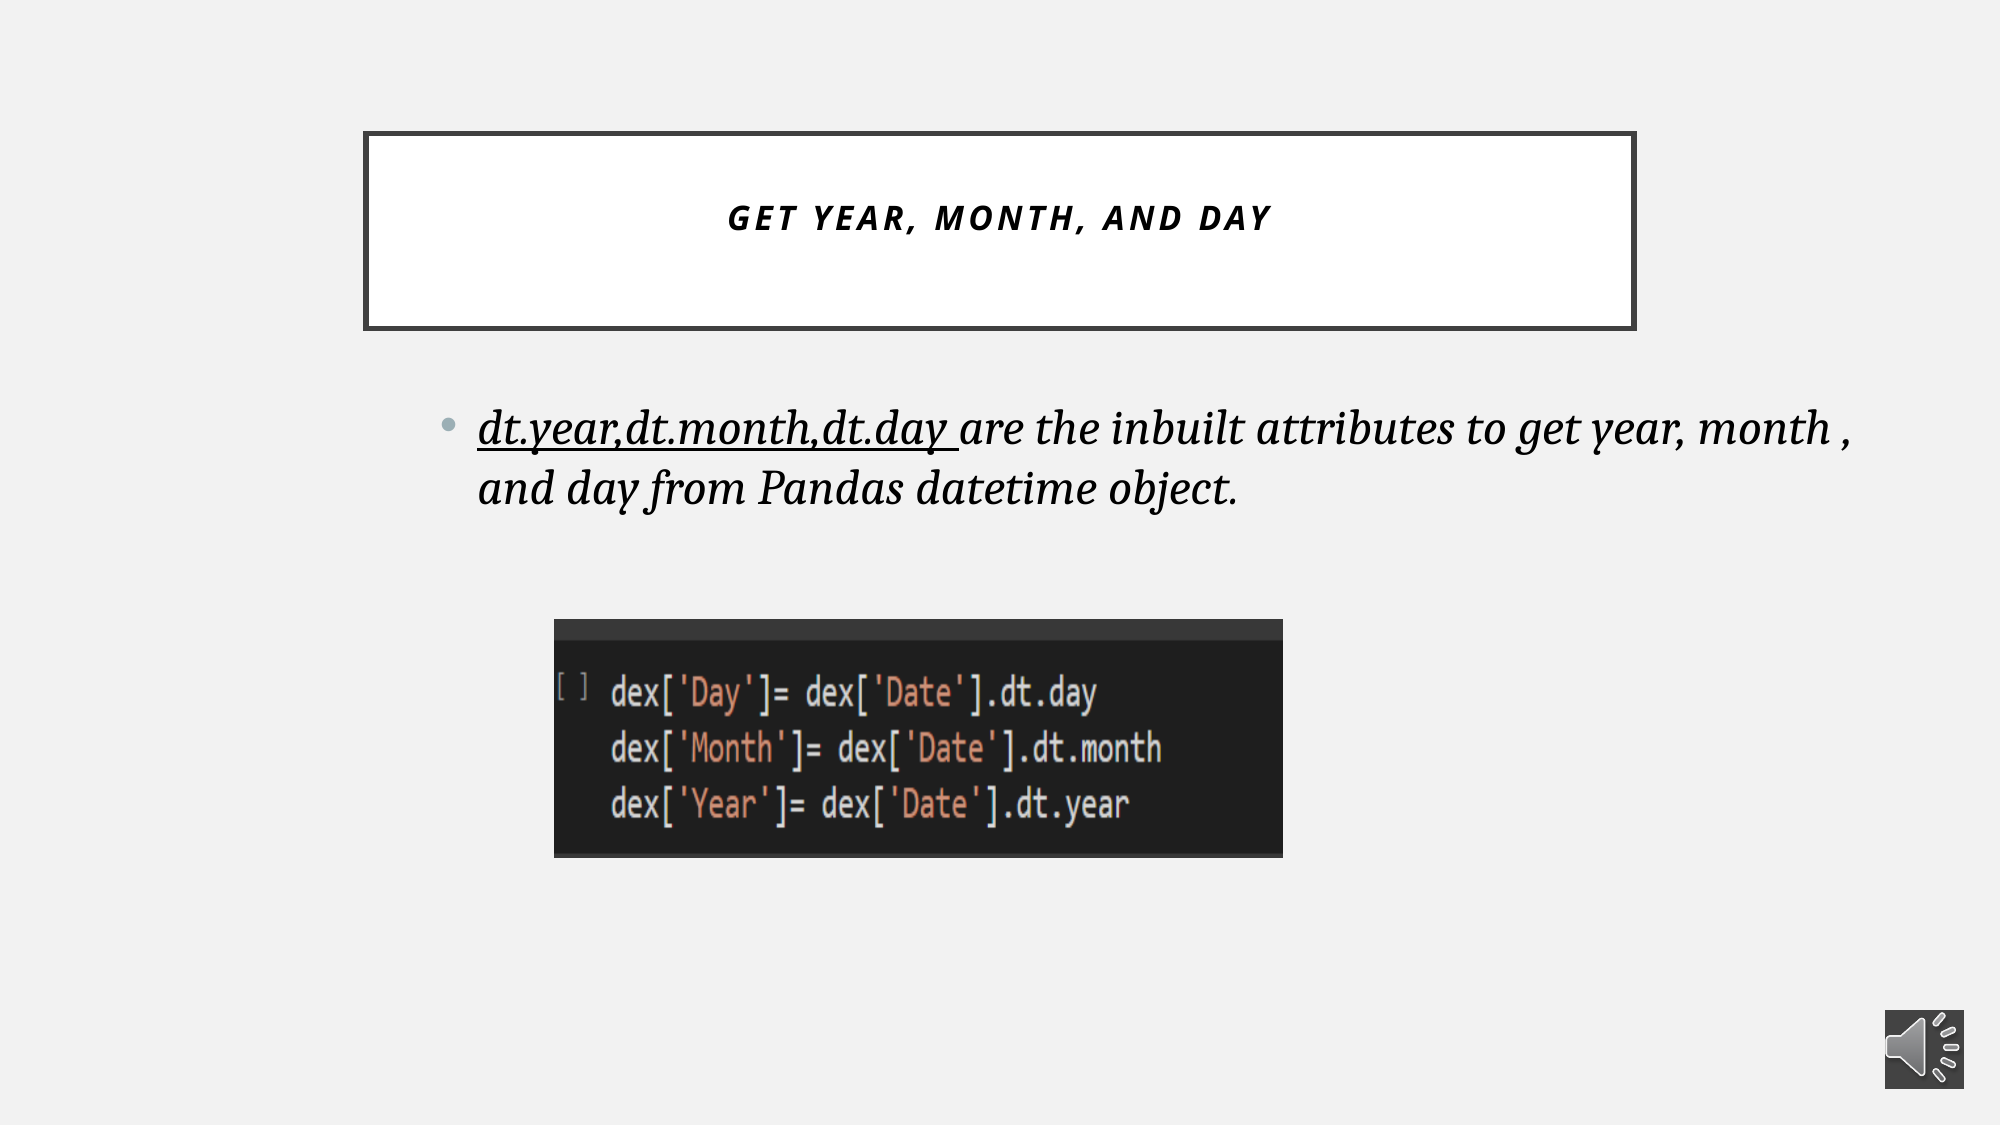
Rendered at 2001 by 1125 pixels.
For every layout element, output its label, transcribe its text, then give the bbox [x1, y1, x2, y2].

title Get year, month, and day [363, 131, 1637, 331]
list dt.year,dt.month,dt.day are the inbuilt attributes to get year, month , and day from Pandas datetime object. [424, 386, 1888, 970]
picture [1884, 1009, 1965, 1090]
picture [554, 619, 1283, 858]
